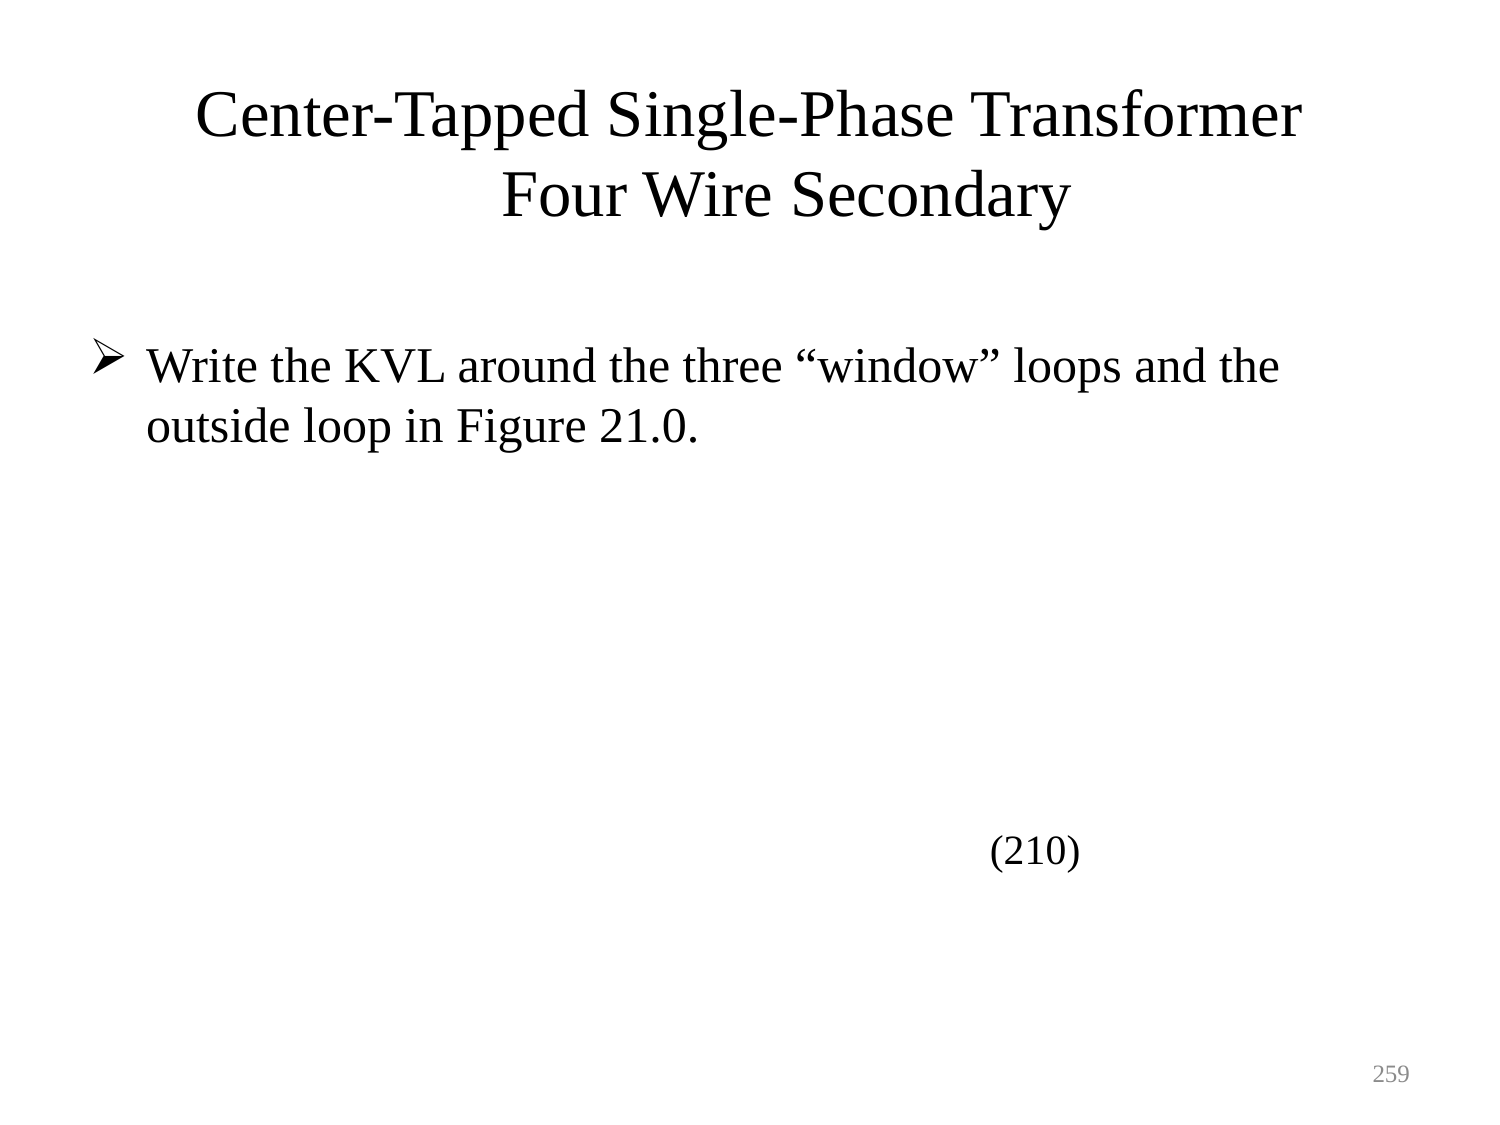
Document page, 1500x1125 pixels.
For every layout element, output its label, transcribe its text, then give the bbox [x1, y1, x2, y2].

text_box Center-Tapped Single-Phase Transformer Four Wire Secondary [0, 62, 1500, 238]
slide_number 259 [1074, 1042, 1425, 1103]
